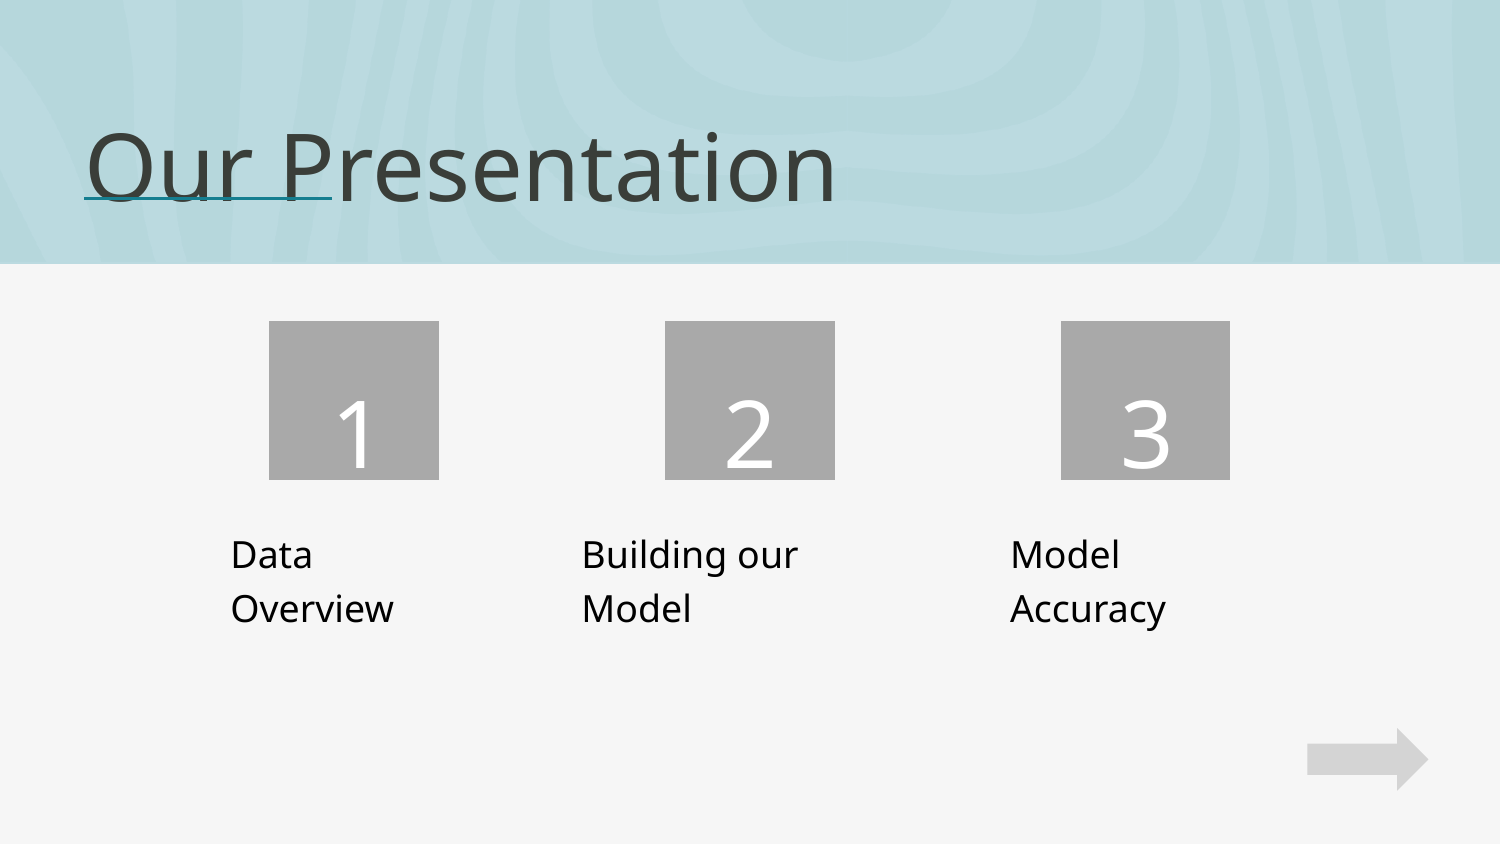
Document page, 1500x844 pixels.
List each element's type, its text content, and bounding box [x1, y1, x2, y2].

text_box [1060, 320, 1231, 480]
text_box Building our Model [581, 522, 919, 630]
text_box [1307, 727, 1429, 791]
text_box Model Accuracy [1010, 522, 1282, 630]
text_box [664, 320, 835, 480]
text_box Data Overview [230, 522, 479, 630]
picture [0, 0, 1500, 265]
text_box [269, 320, 440, 480]
